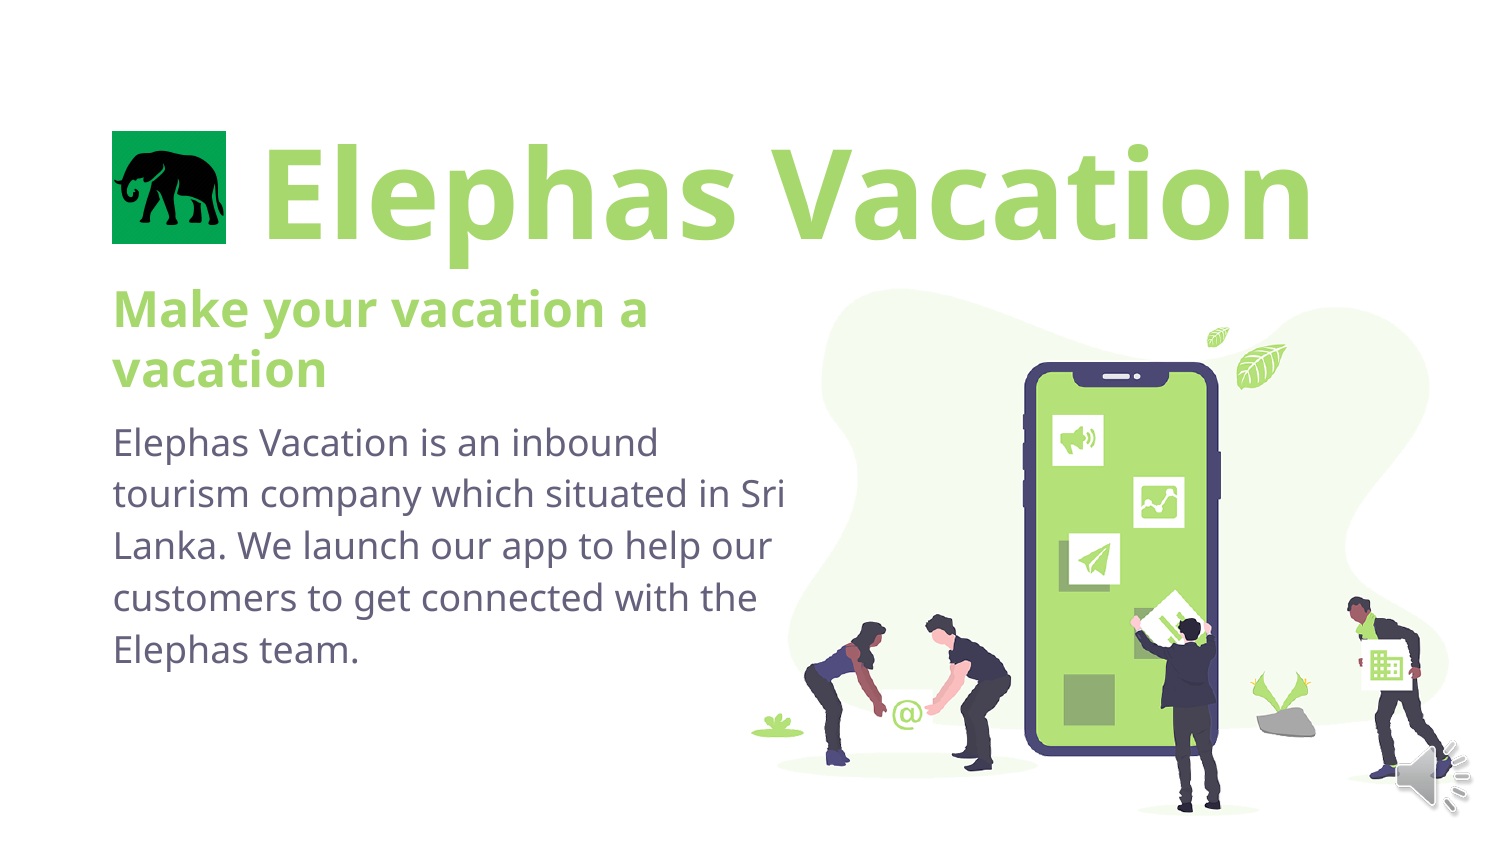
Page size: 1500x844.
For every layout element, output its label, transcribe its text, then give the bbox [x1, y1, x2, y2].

title Elephas Vacation [258, 114, 1387, 278]
picture [751, 288, 1476, 819]
text_box Elephas Vacation is an inbound tourism company which situated in Sri Lanka. We launch our app to help our customers to get connected with the Elephas team. [112, 411, 792, 674]
text_box Make your vacation a vacation [112, 277, 719, 411]
picture [112, 131, 226, 245]
